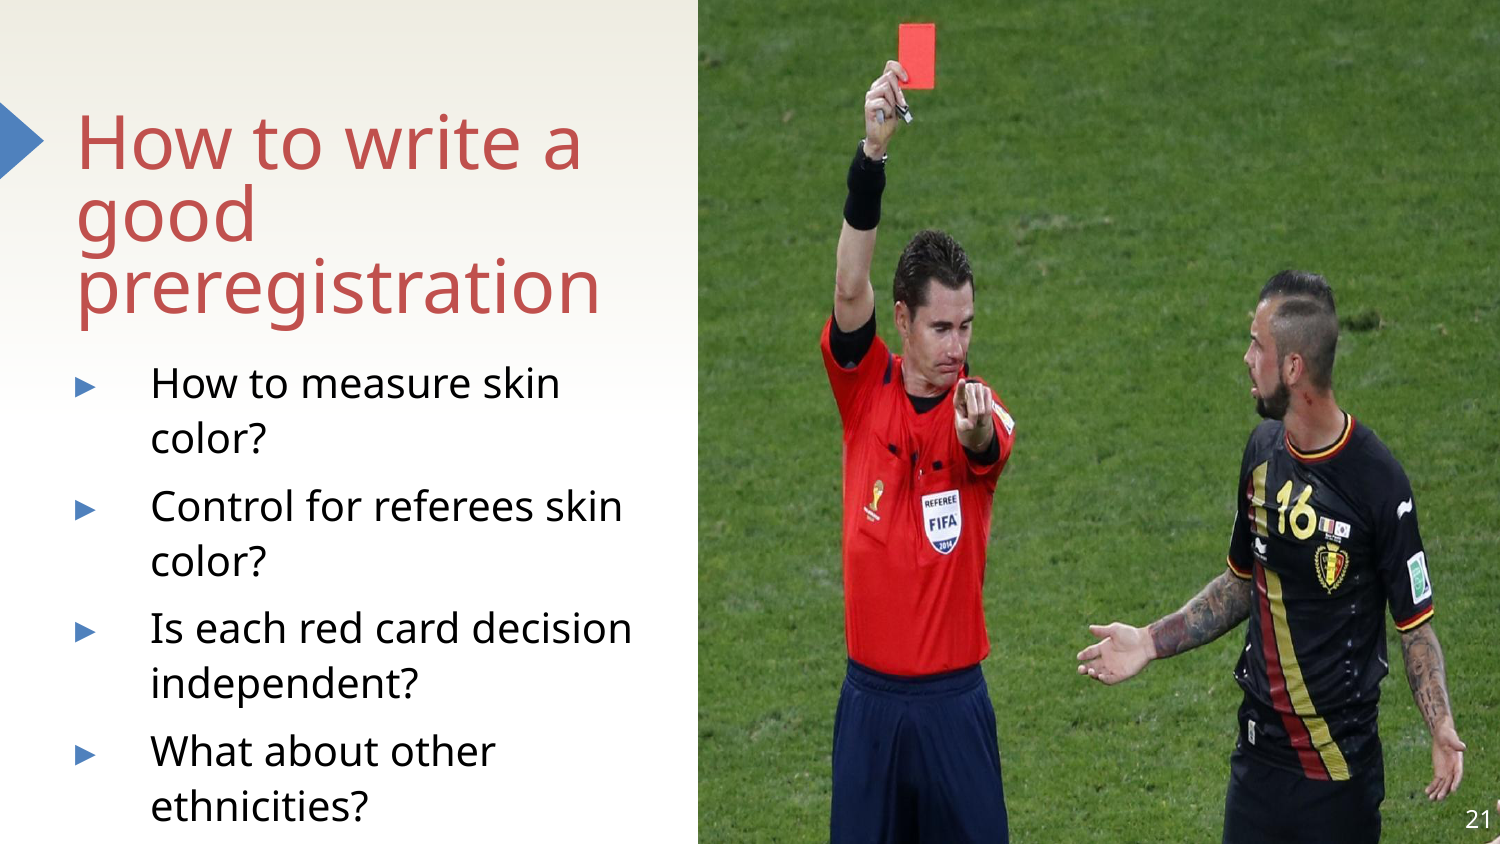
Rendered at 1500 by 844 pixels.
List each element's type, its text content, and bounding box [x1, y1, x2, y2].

title How to write a good preregistration [75, 111, 677, 290]
list How to measure skin color? Control for referees skin color? Is each red card decision independent? What about other ethnicities? [75, 352, 677, 786]
picture [698, 0, 1500, 844]
